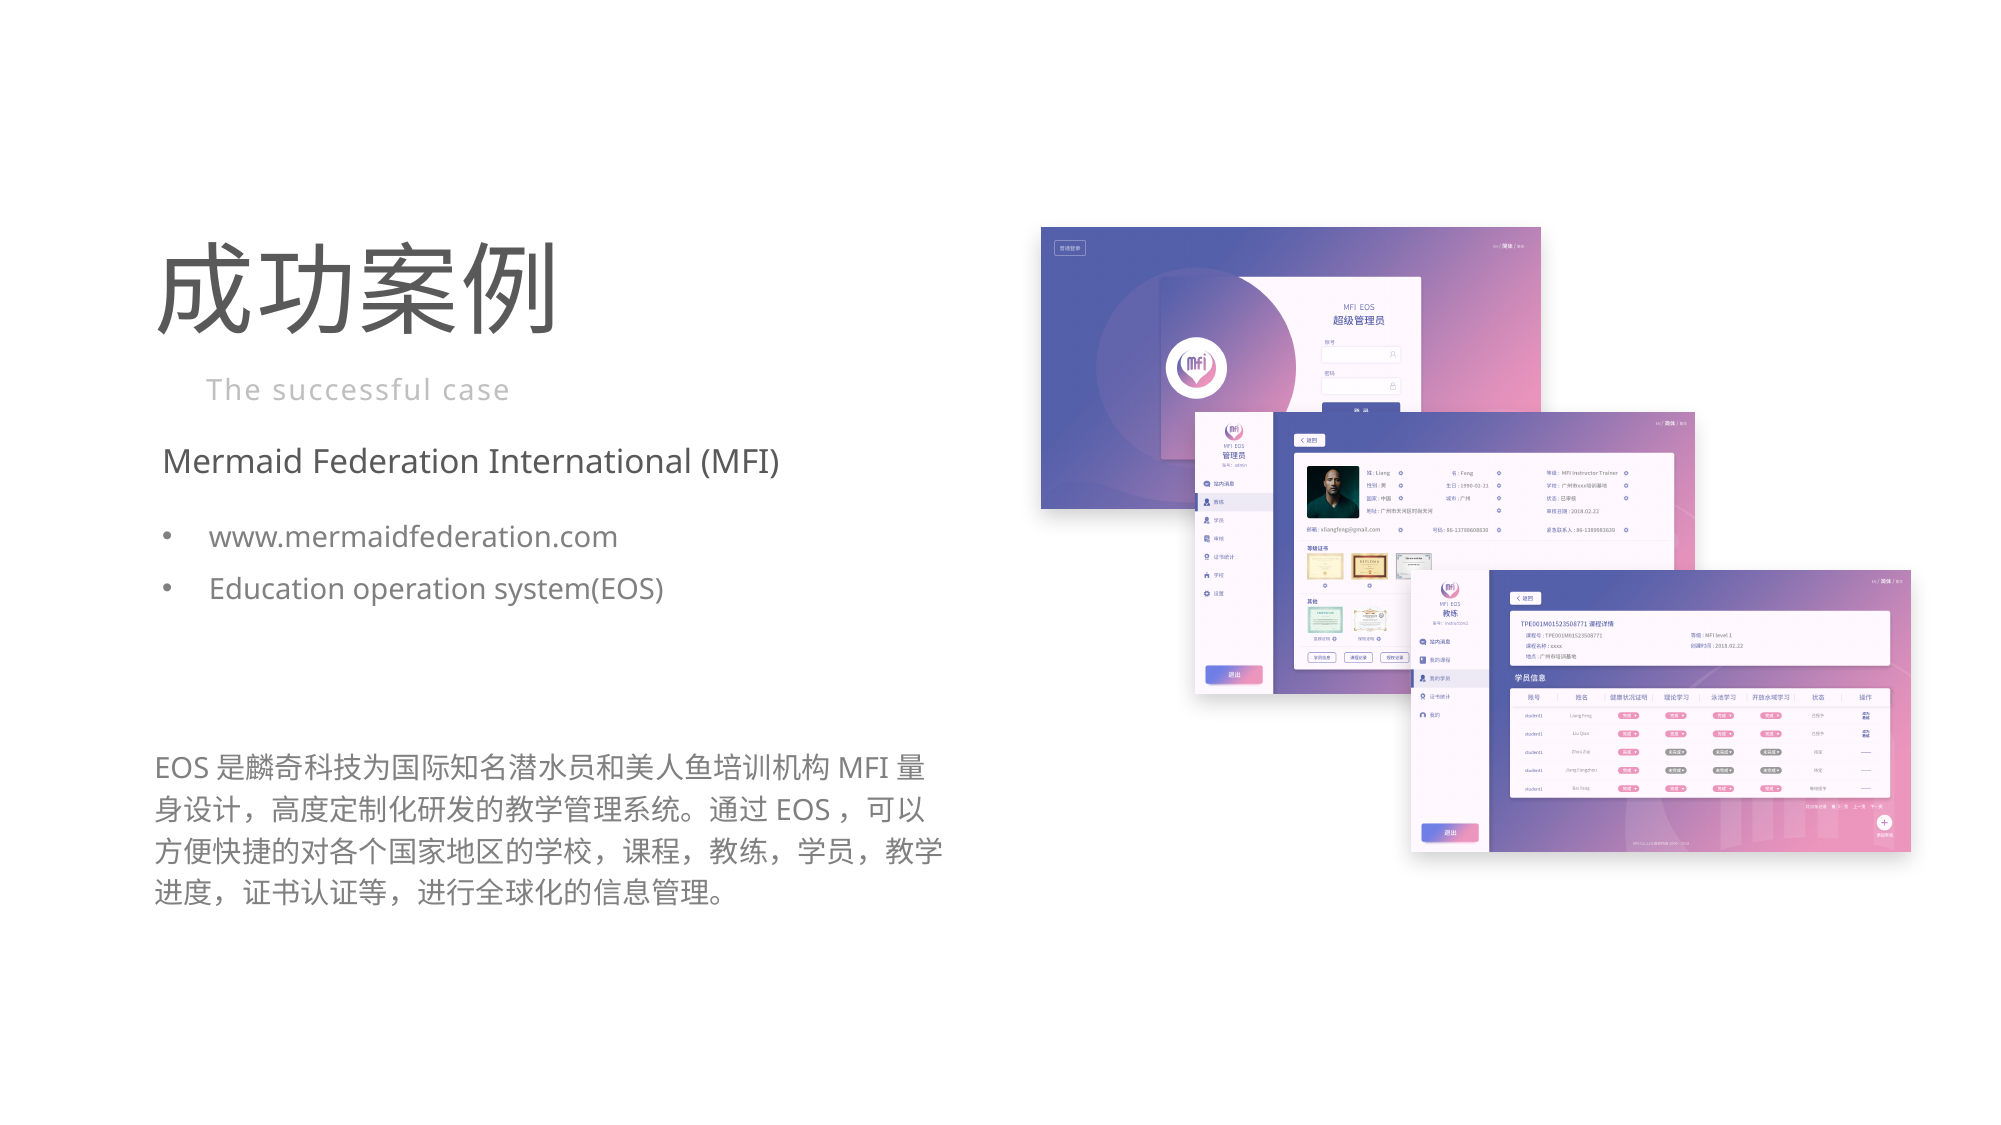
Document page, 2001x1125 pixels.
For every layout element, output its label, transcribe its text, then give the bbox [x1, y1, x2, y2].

text_box EOS是麟奇科技为国际知名潜水员和美人鱼培训机构MFI量身设计，高度定制化研发的教学管理系统。通过EOS，可以方便快捷的对各个国家地区的学校，课程，教练，学员，教学进度，证书认证等，进行全球化的信息管理。 [136, 734, 969, 919]
text_box The successful case [191, 280, 525, 414]
text_box Mermaid Federation International (MFI) www.mermaidfederation.com Education operation system(EOS) [147, 433, 805, 748]
picture [1041, 227, 1911, 852]
text_box 成功案例 [139, 220, 576, 354]
